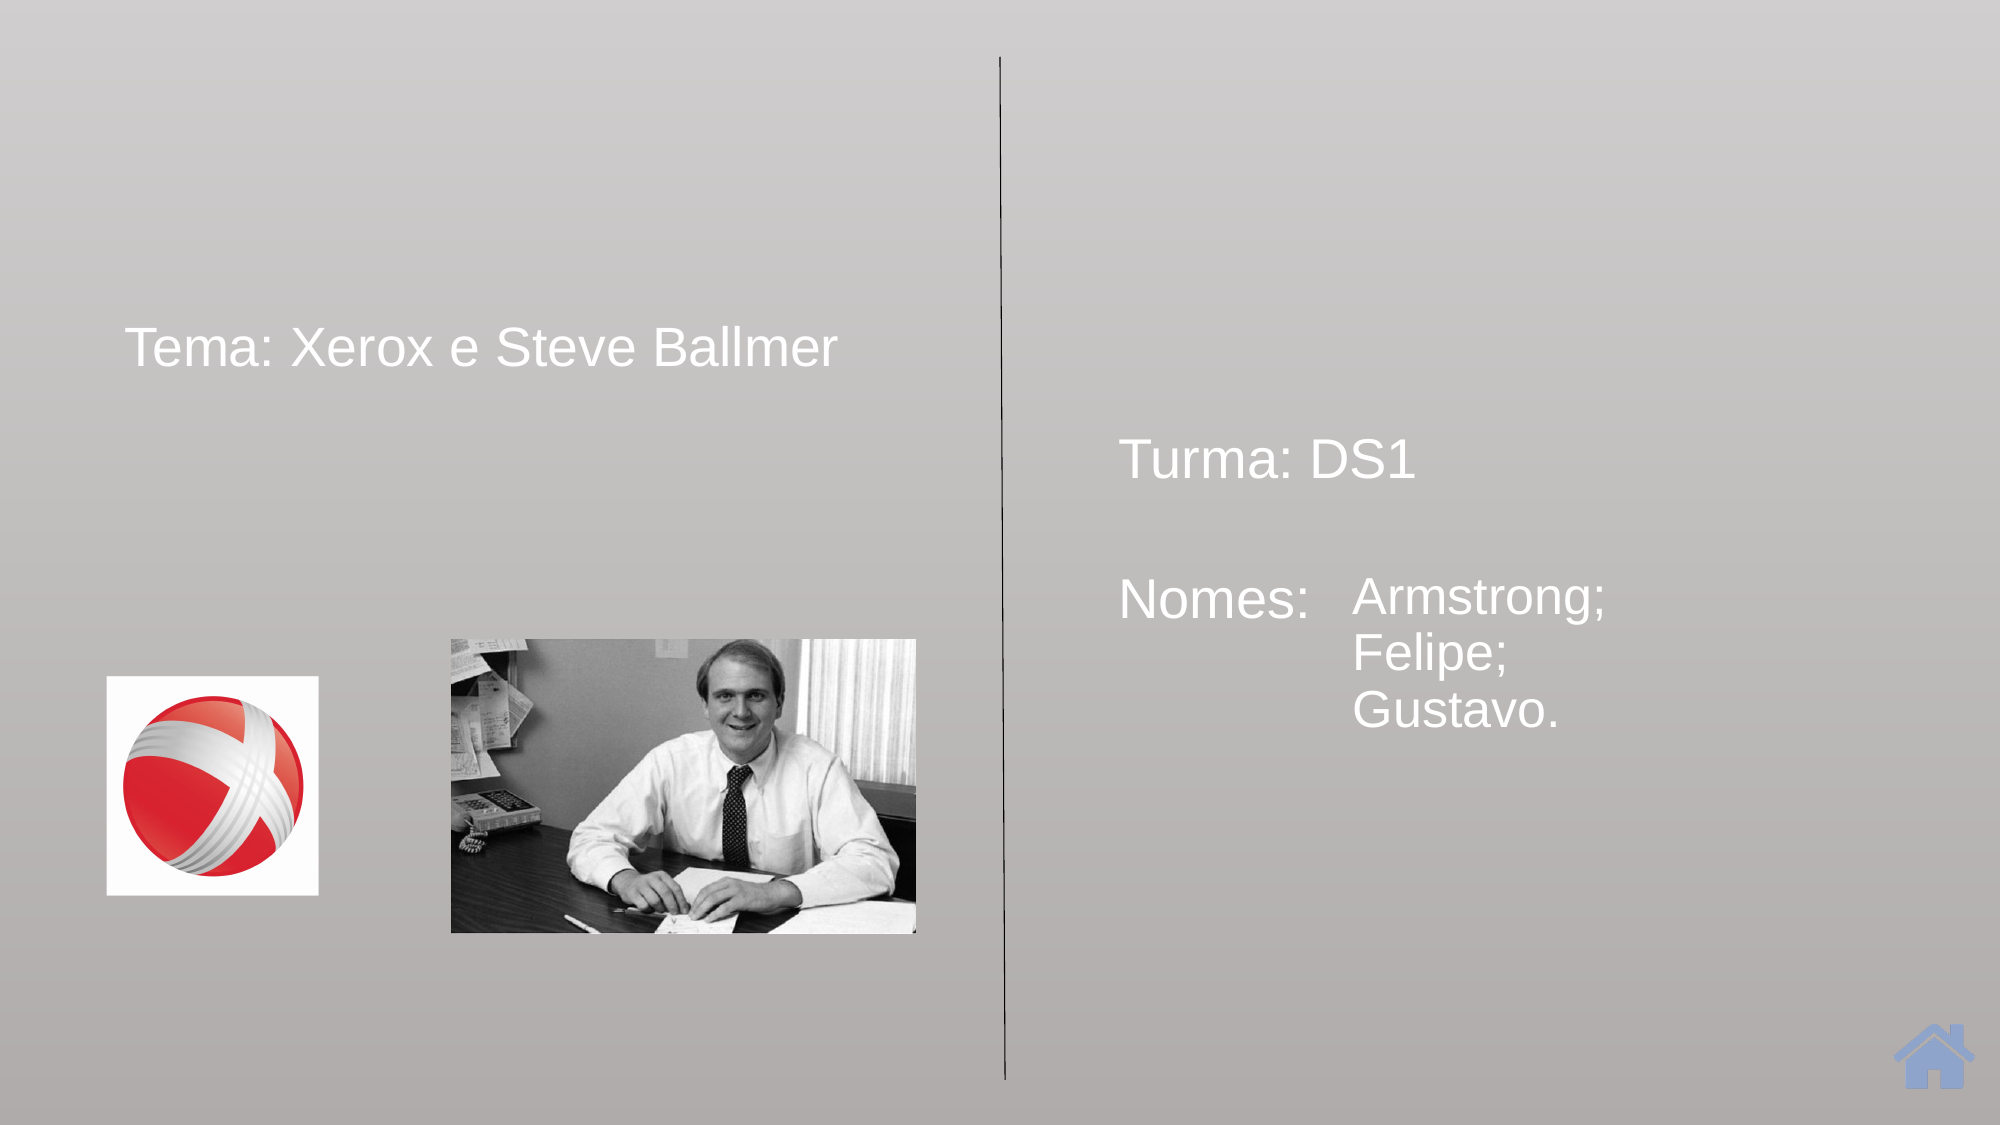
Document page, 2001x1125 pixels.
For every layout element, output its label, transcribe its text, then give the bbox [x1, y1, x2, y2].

text_box Armstrong; Felipe; Gustavo. [1337, 638, 1942, 787]
picture [451, 639, 916, 934]
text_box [999, 56, 1005, 1080]
text_box Turma: DS1 [1103, 422, 2000, 498]
picture [1893, 1015, 1975, 1097]
text_box Tema: Xerox e Steve Ballmer [109, 310, 941, 387]
text_box Nomes: [1103, 562, 2000, 638]
picture [18, 591, 410, 983]
